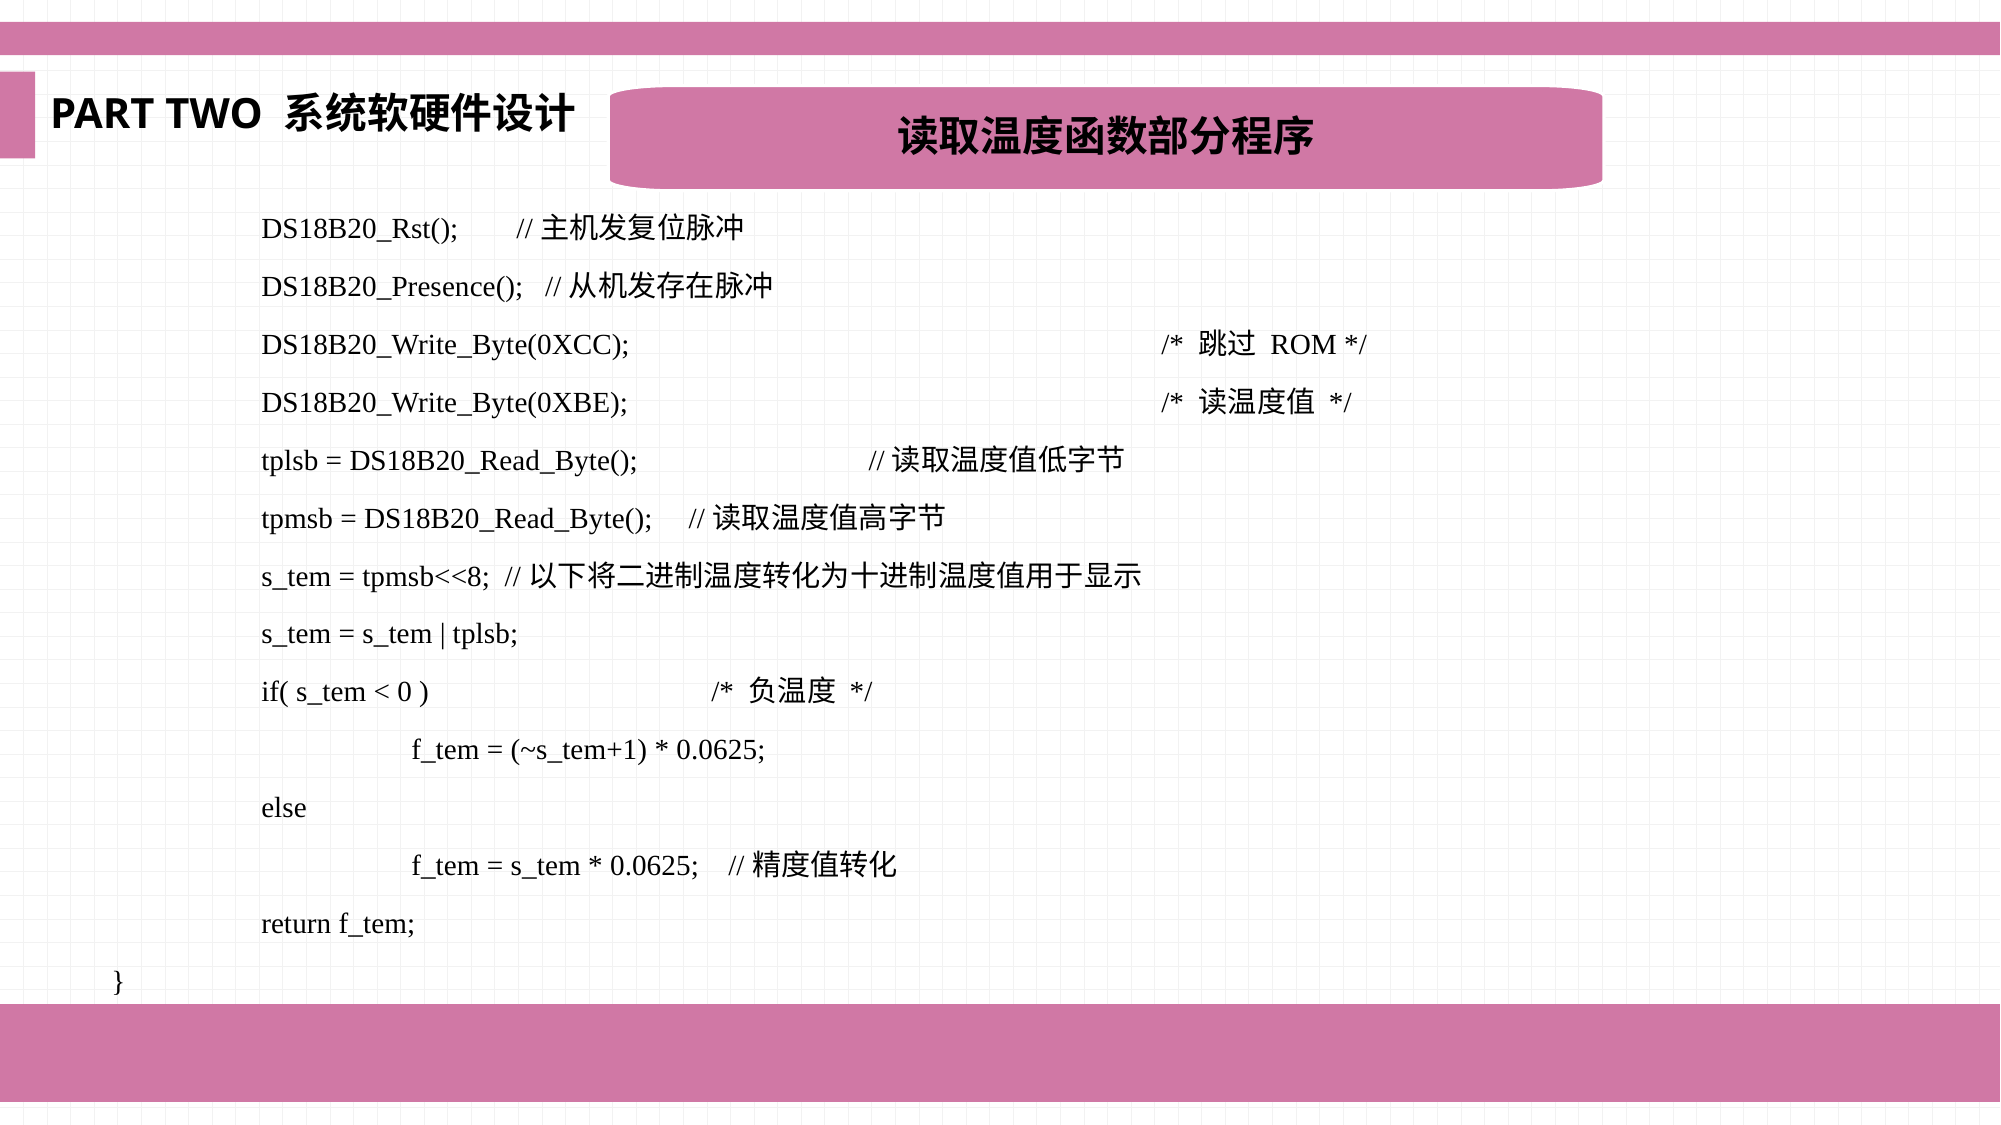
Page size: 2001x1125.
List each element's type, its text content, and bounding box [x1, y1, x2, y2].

text_box 读取温度函数部分程序 [606, 84, 1606, 191]
text_box DS18B20_Rst(); //主机发复位脉冲 DS18B20_Presence(); //从机发存在脉冲 DS18B20_Write_Byte(0XCC); /* 跳过 ROM */ DS18B20_Write_Byte(0XBE); /* 读温度值 */ tplsb = DS18B20_Read_Byte(); //读取温度值低字节 tpmsb = DS18B20_Read_Byte(); //读取温度值高字节 s_tem = tpmsb<<8; //以下将二进制温度转化为十进制温度值用于显示 s_tem = s_tem | tplsb; if( s_tem < 0 ) /* 负温度 */ f_tem = (~s_tem+1) * 0.0625; else f_tem = s_tem * 0.0625; //精度值转化 return f_tem; } [96, 191, 1904, 1005]
list PART TWO 系统软硬件设计 [34, 70, 835, 159]
